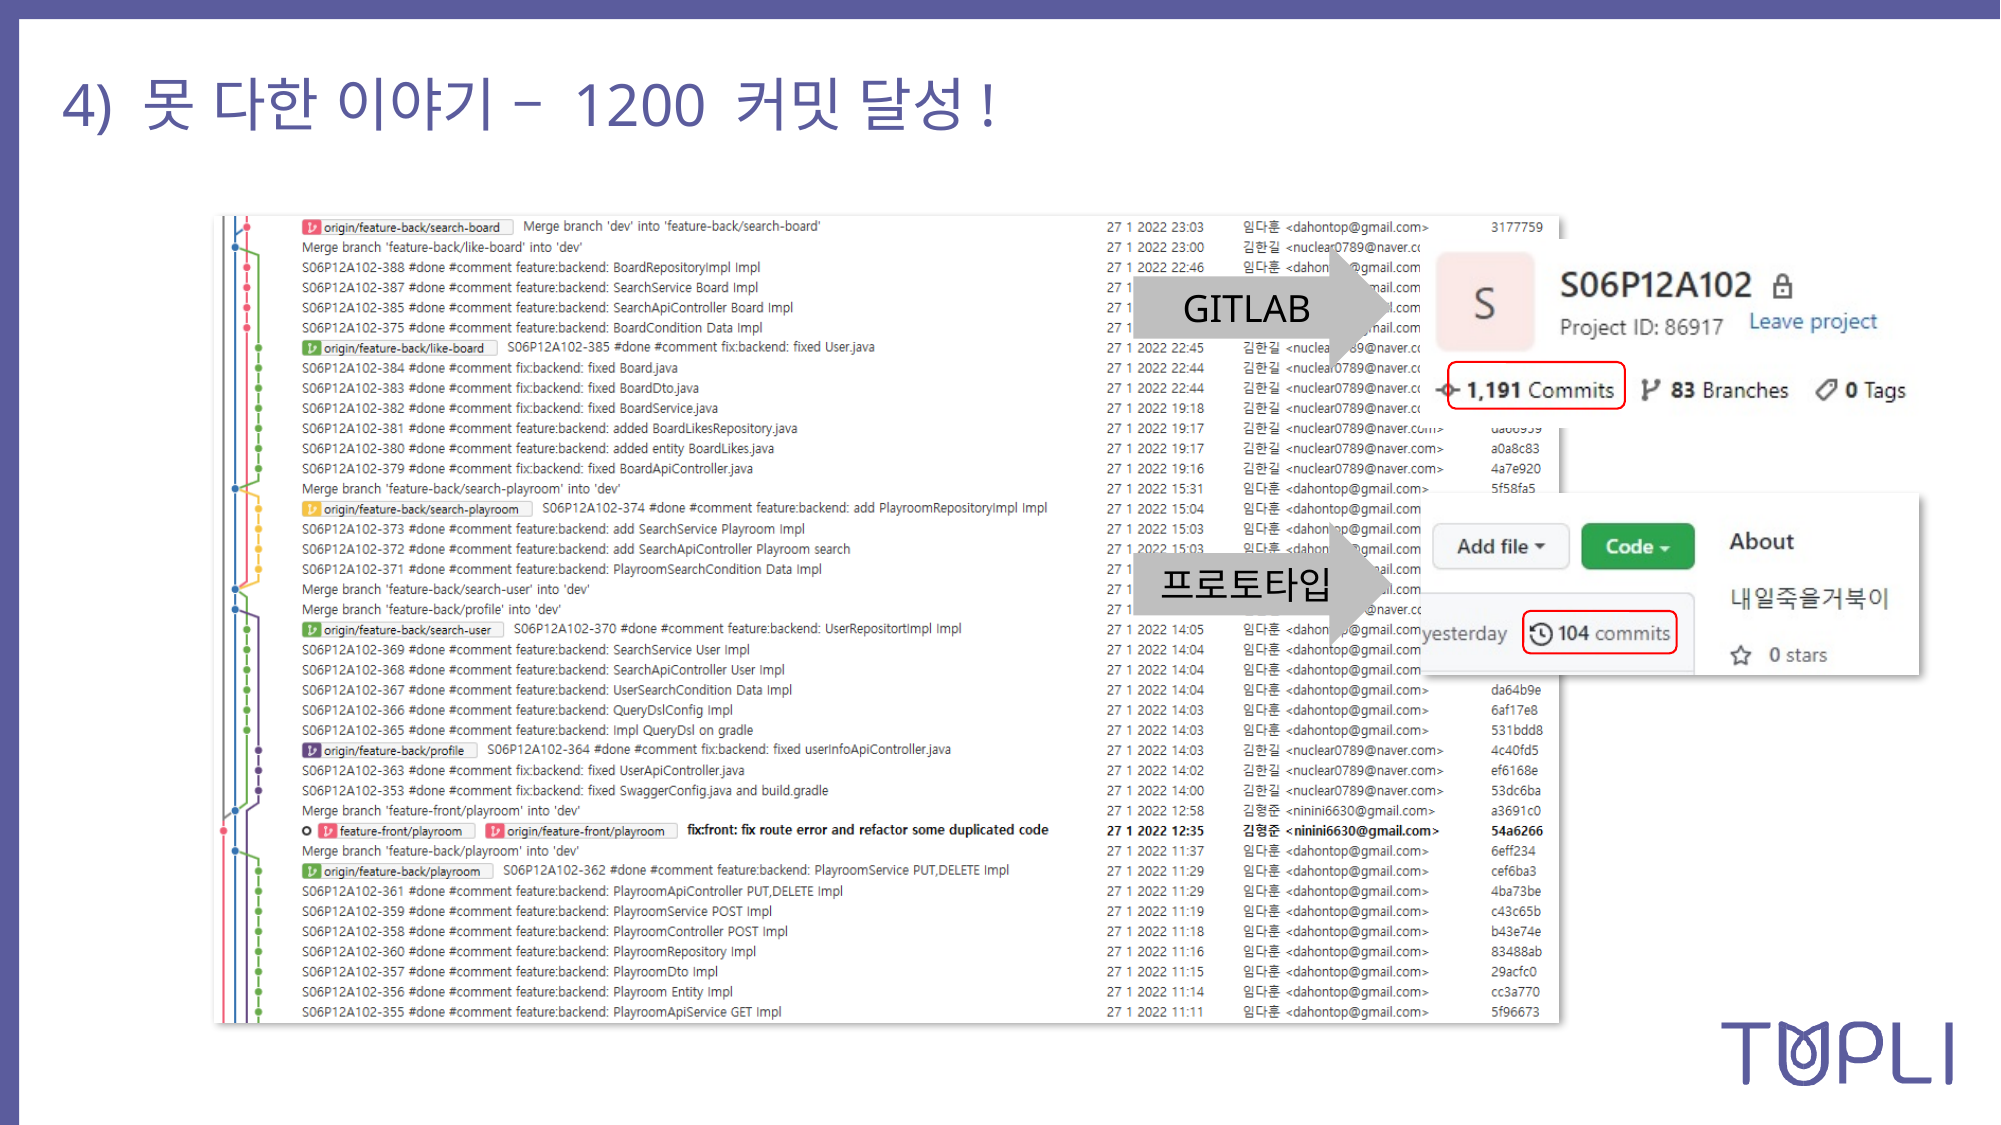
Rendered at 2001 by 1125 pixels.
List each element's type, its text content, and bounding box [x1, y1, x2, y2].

picture [1721, 1021, 1953, 1086]
picture [214, 215, 1919, 1023]
text_box 4) 못 다한 이야기 – 1200 커밋 달성! [47, 60, 1392, 146]
